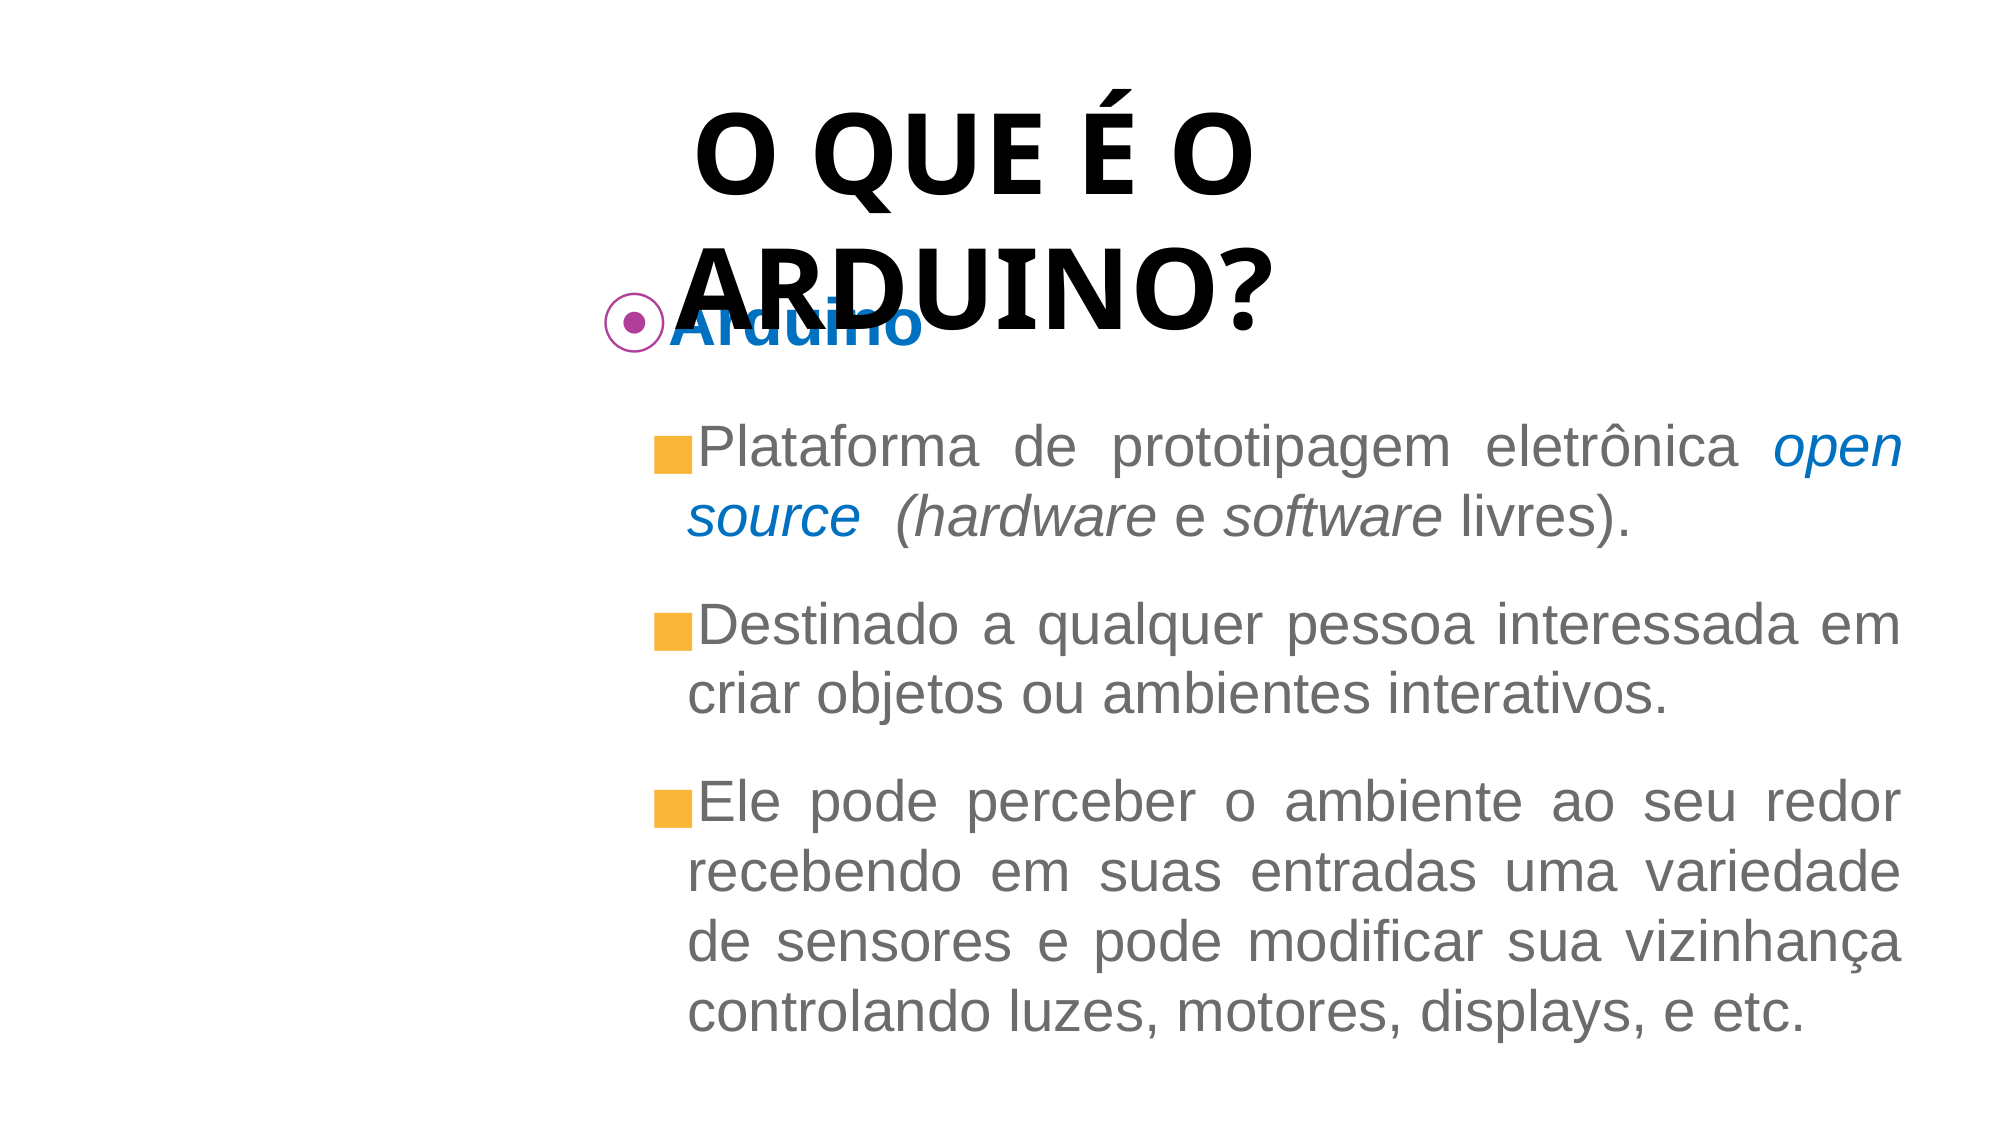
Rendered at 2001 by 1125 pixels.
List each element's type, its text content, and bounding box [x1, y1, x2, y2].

list Arduino Plataforma de prototipagem eletrônica open source (hardware e software livres). Destinado a qualquer pessoa interessada em criar objetos ou ambientes interativos. Ele pode perceber o ambiente ao seu redor recebendo em suas entradas uma variedade de sensores e pode modificar sua vizinhança controlando luzes, motores, displays, e etc. [586, 271, 1919, 1059]
text_box O QUE É O ARDUINO? [443, 74, 1506, 360]
